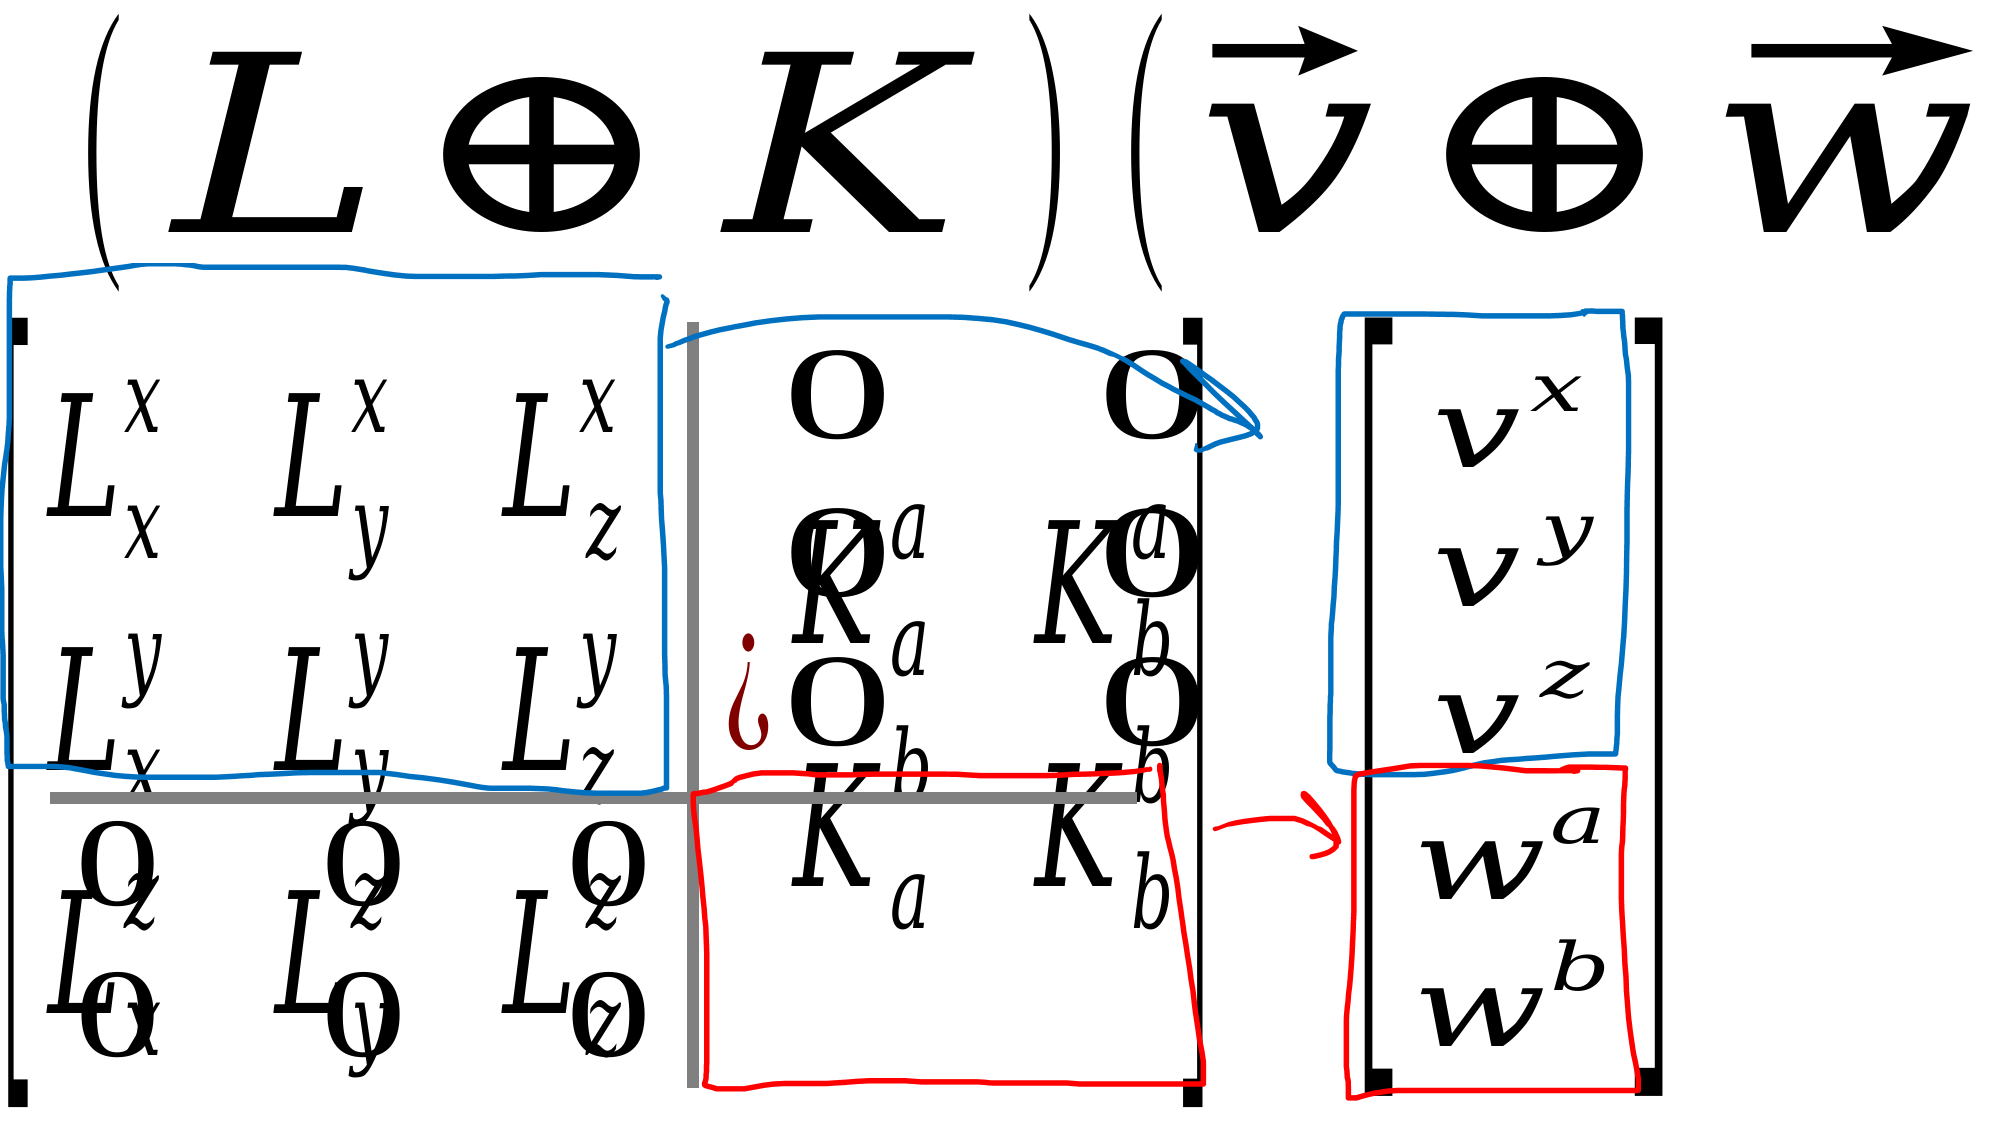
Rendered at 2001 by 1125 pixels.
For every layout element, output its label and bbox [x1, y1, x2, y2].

text_box [0, 305, 1217, 1113]
picture [0, 263, 1650, 1109]
